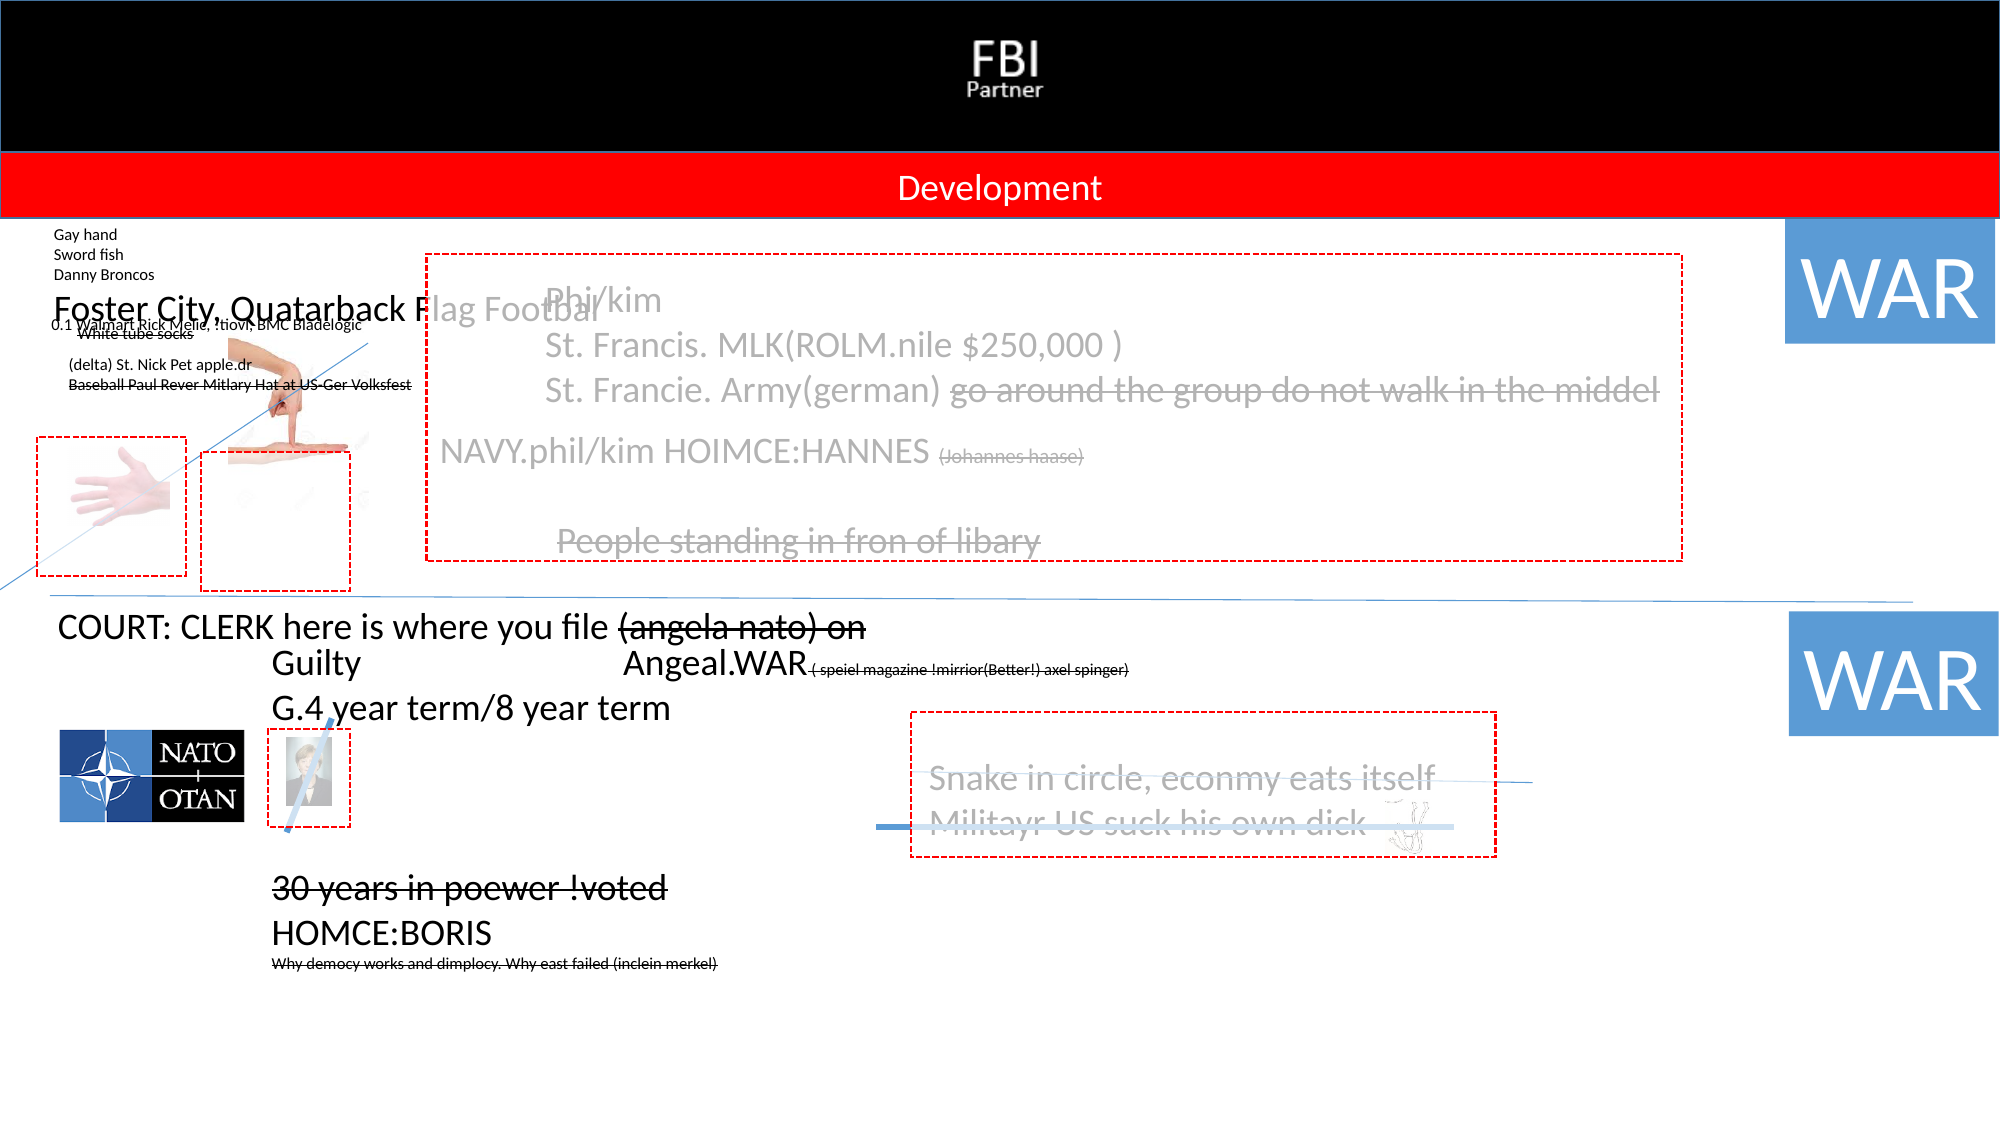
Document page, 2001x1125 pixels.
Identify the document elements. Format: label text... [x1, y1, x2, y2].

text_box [286, 718, 332, 833]
picture [1385, 799, 1432, 826]
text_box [49, 595, 1914, 603]
text_box COURT: CLERK here is where you file (angela nato) on [43, 595, 882, 655]
text_box WAR [1785, 219, 1996, 344]
text_box [910, 783, 1497, 858]
text_box [425, 253, 1683, 562]
picture [1385, 828, 1432, 855]
text_box FBI [0, 0, 2000, 151]
text_box [910, 711, 1497, 771]
text_box White tube socks [62, 315, 209, 343]
text_box Angeal.WAR ( speiel magazine !mirrior(Better!) axel spinger) [733, 630, 1145, 691]
text_box Development [0, 151, 2000, 219]
text_box WAR [1788, 611, 1999, 737]
text_box People standing in fron of libary [542, 562, 1057, 569]
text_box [0, 343, 368, 590]
text_box 0.1 Walmart Rick Melic, !tiovl, BMC Bladelogic [36, 306, 228, 342]
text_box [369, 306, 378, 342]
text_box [910, 771, 1533, 783]
text_box Guilty G.4 year term/8 year term 30 years in poewer !voted HOMCE:BORIS Why democy works and dimplocy. Why east failed (inclein merkel) [256, 655, 733, 981]
picture [49, 718, 253, 833]
text_box Gay hand Sword fish Danny Broncos Foster City, Quatarback Flag Footbal [39, 216, 615, 337]
text_box (delta) St. Nick Pet apple.dr Baseball Paul Rever Mitlary Hat at US-Ger Volksfest [369, 346, 427, 402]
picture [955, 25, 1058, 113]
picture [228, 302, 369, 514]
